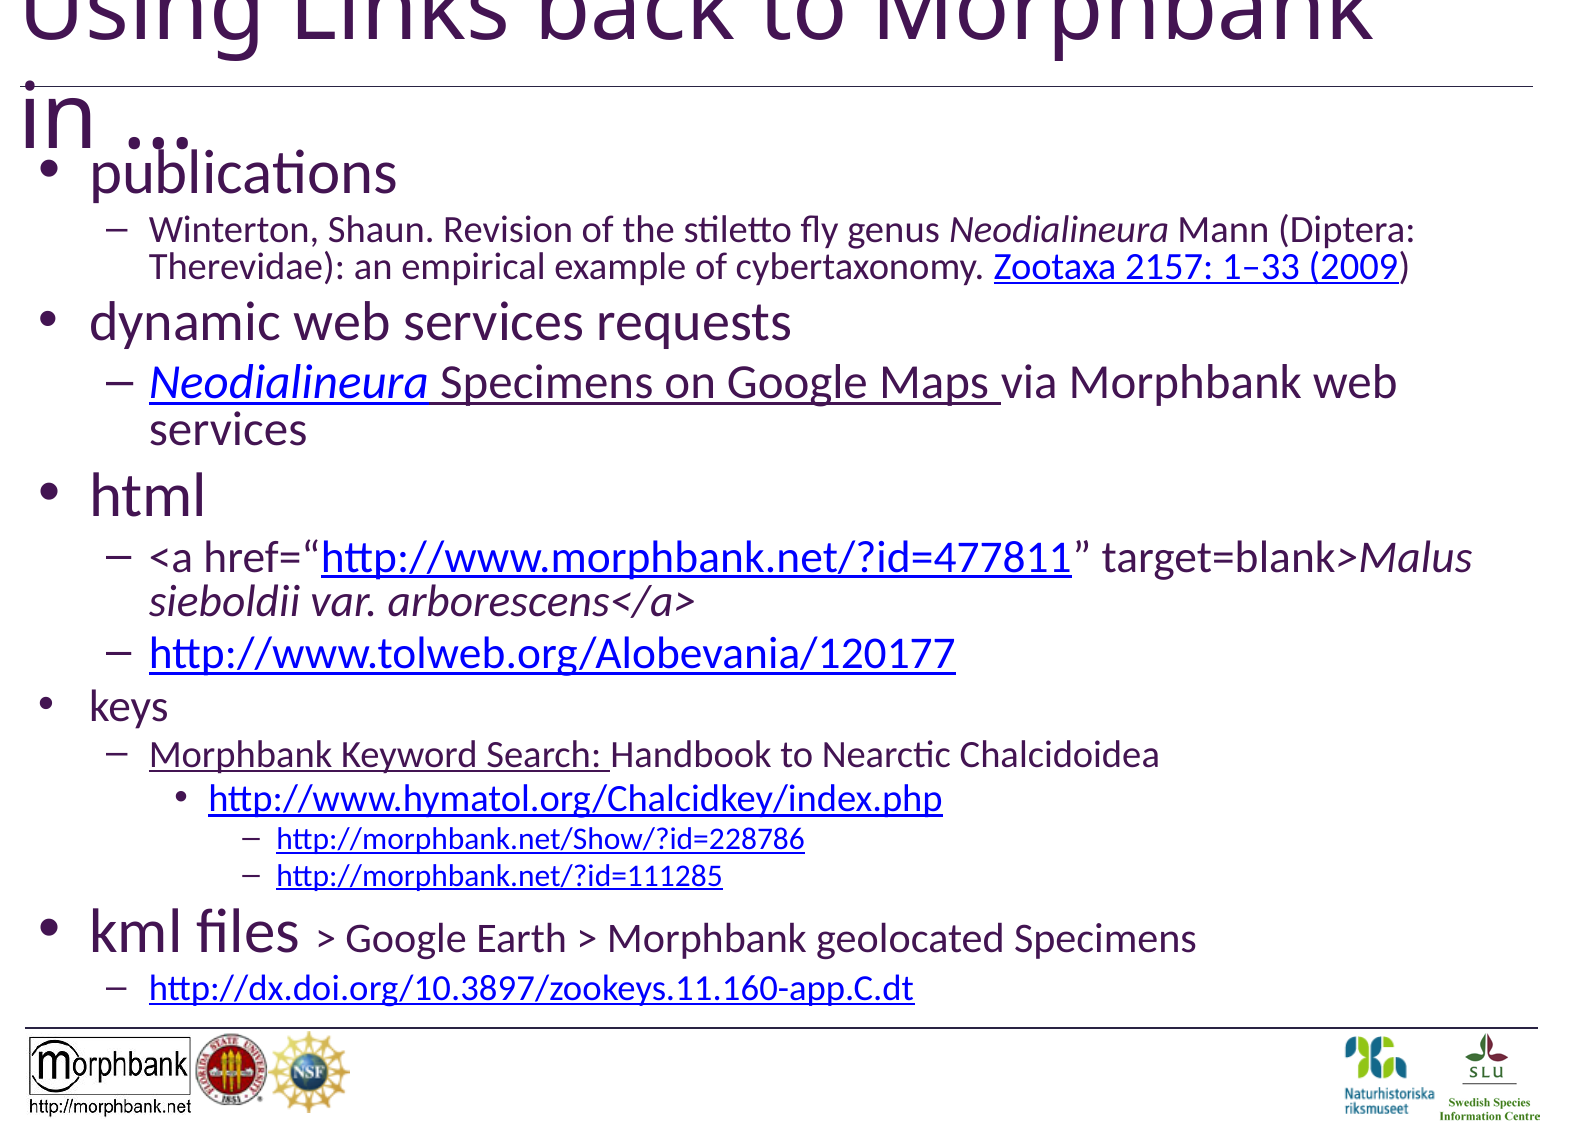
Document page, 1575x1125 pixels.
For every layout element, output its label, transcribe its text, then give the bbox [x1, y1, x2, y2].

list publications Winterton, Shaun. Revision of the stiletto fly genus Neodialineura Mann (Diptera: Therevidae): an empirical example of cybertaxonomy. Zootaxa 2157: 1–33 (2009) dynamic web services requests Neodialineura Specimens on Google Maps via Morphbank web services html <a href=“http://www.morphbank.net/?id=477811” target=blank>Malus sieboldii var. arborescens</a> http://www.tolweb.org/Alobevania/120177 keys Morphbank Keyword Search: Handbook to Nearctic Chalcidoidea http://www.hymatol.org/Chalcidkey/index.php http://morphbank.net/Show/?id=228786 http://morphbank.net/?id=111285 kml files > Google Earth > Morphbank geolocated Specimens http://dx.doi.org/10.3897/zookeys.11.160-app.C.dt [22, 137, 1575, 1026]
picture [1327, 1029, 1540, 1124]
title Using Links back to Morphbank in … [2, 4, 1438, 111]
picture [26, 1033, 191, 1119]
picture [194, 1031, 350, 1113]
